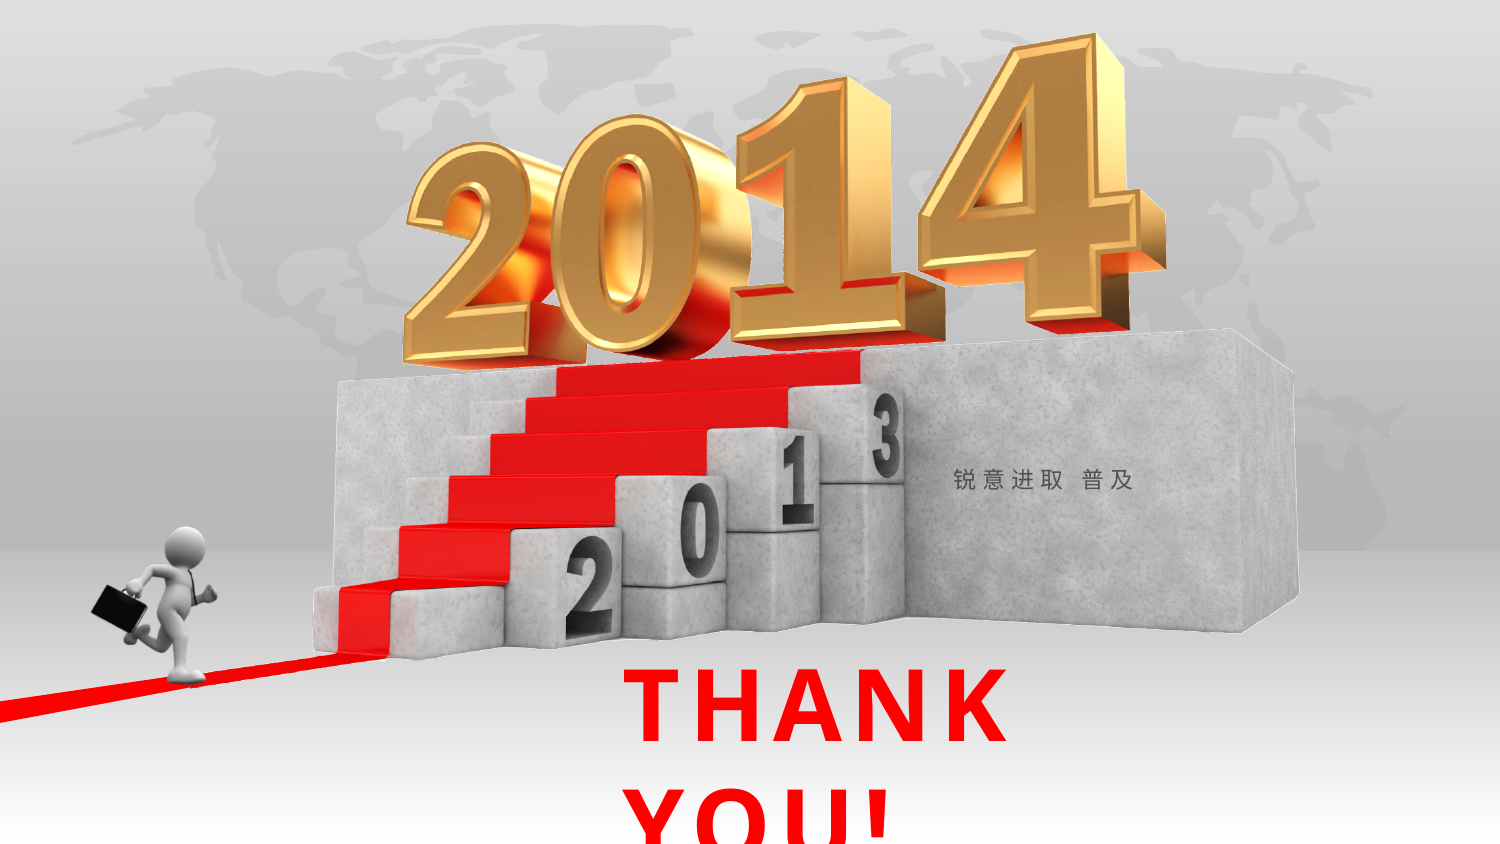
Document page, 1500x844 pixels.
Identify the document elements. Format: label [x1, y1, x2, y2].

text_box [0, 0, 1362, 734]
picture [86, 509, 235, 693]
text_box [0, 0, 1500, 844]
